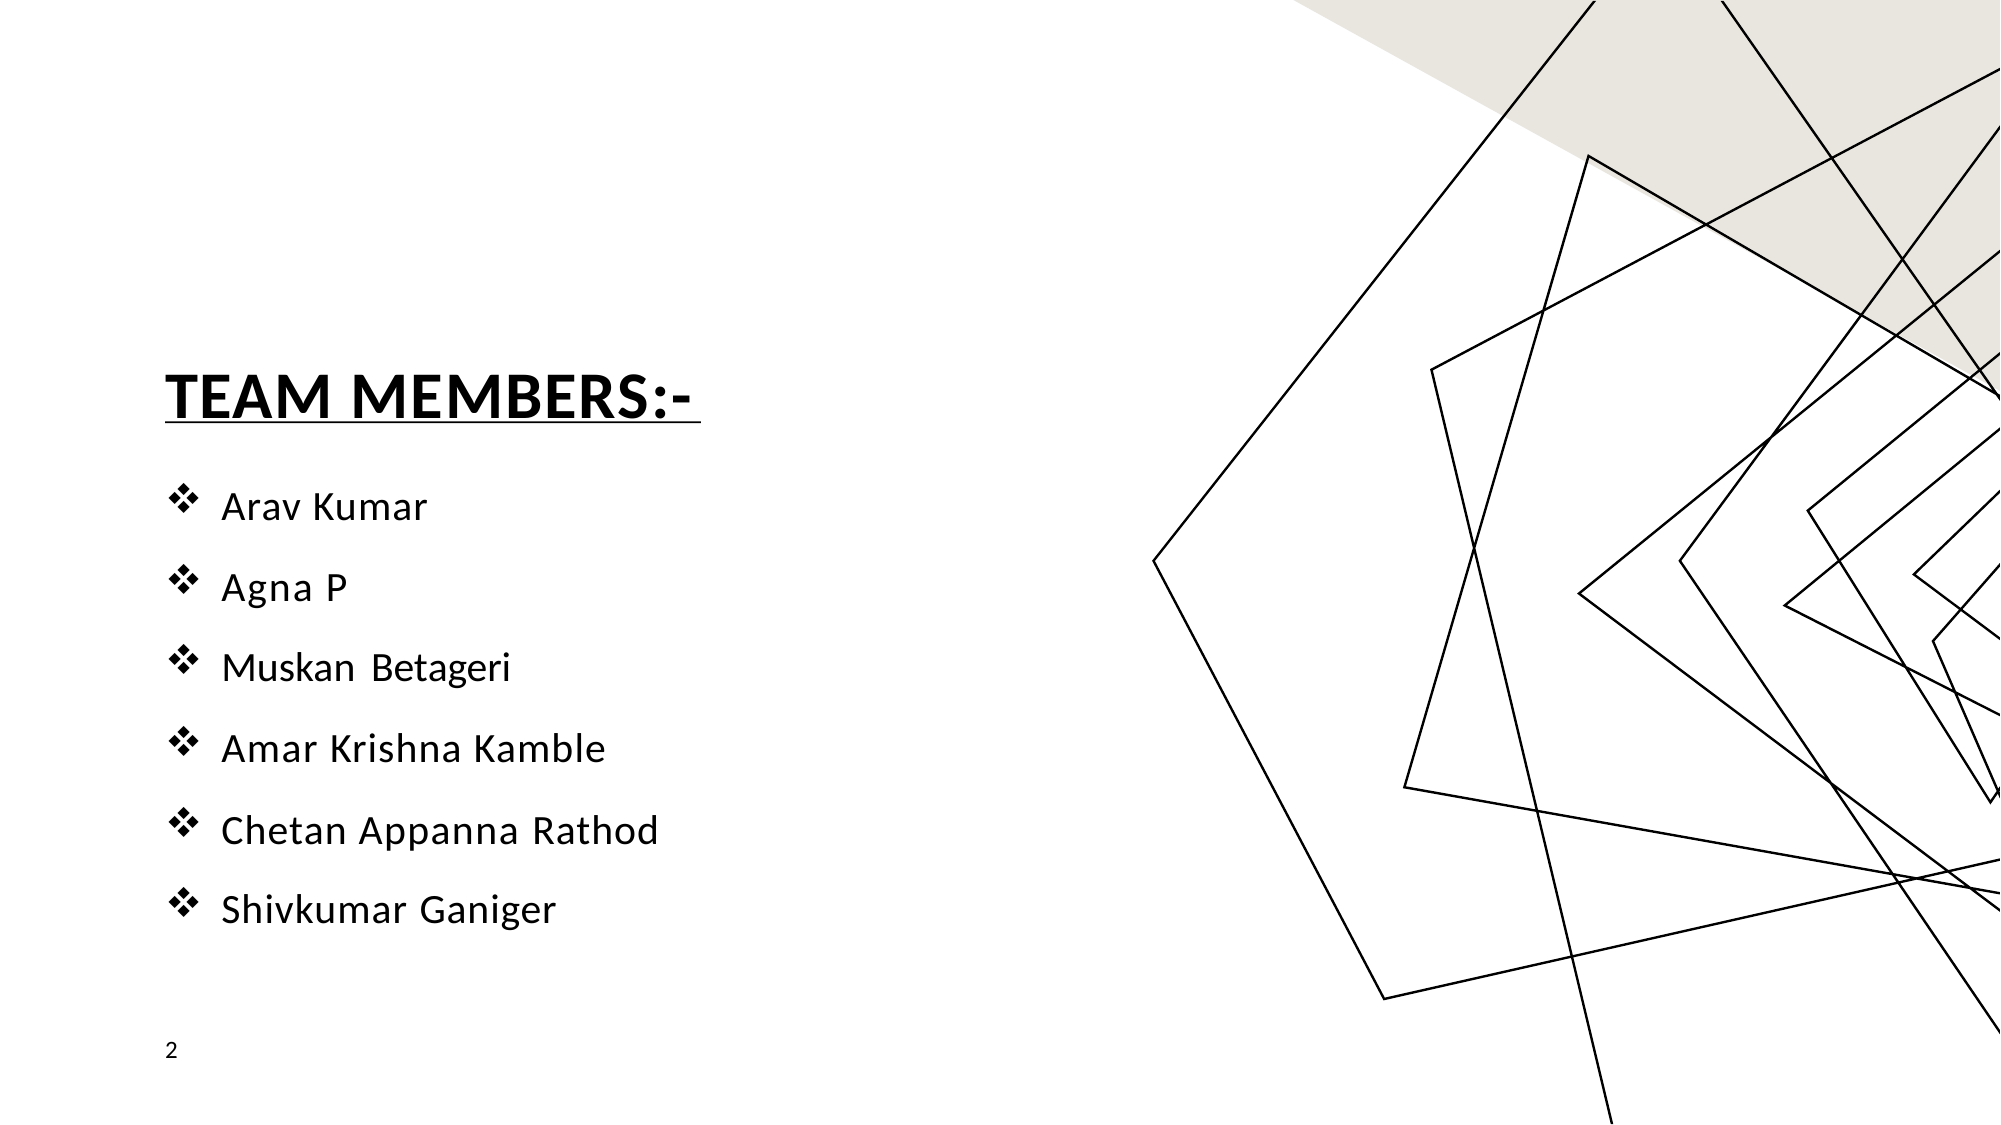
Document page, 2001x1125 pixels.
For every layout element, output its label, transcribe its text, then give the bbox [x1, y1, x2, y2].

text_box 2 [162, 1031, 181, 1064]
text_box Arav Kumar Agna P Muskan Betageri Amar Krishna Kamble Chetan Appanna Rathod Shivkumar Ganiger [162, 475, 667, 933]
title TEAM MEMBERS:- [162, 349, 704, 541]
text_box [1151, 0, 2000, 1125]
